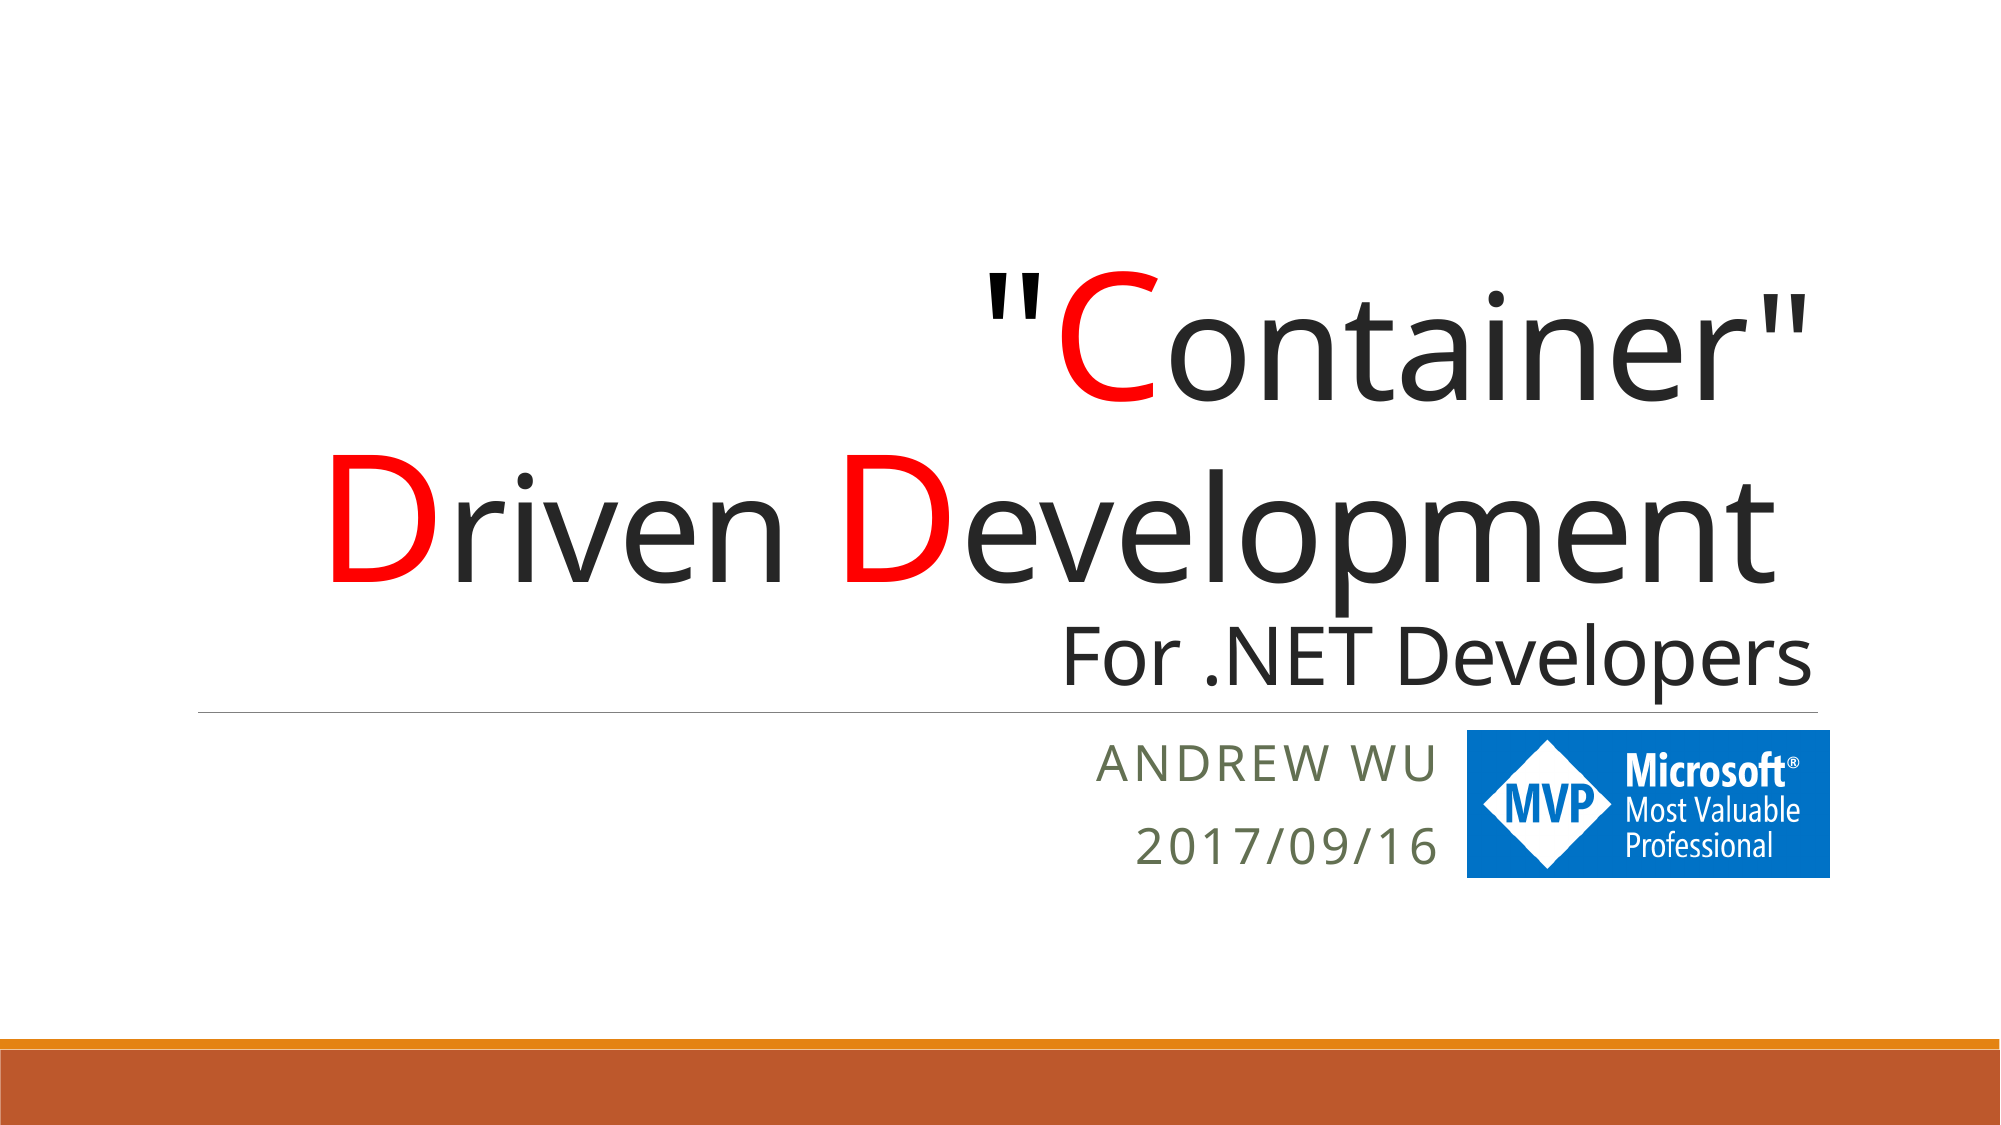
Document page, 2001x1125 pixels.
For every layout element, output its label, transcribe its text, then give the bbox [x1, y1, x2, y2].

subtitle Andrew wu 2017/09/16 [180, 730, 1454, 919]
picture [1466, 730, 1831, 878]
title "Container" Driven Development For .NET Developers [180, 124, 1830, 710]
